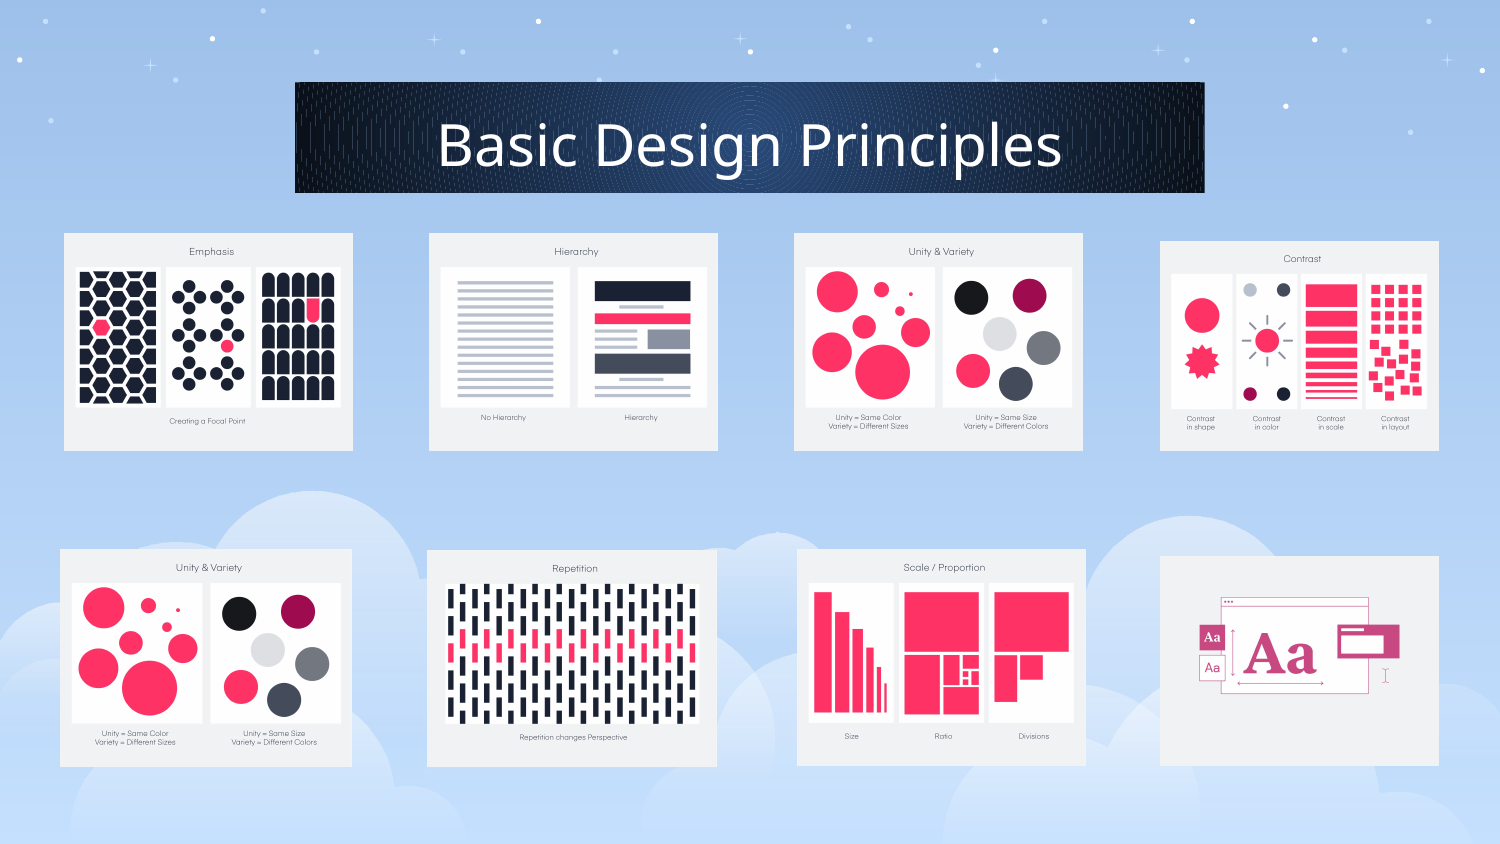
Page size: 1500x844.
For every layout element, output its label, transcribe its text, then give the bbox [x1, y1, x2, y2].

picture [64, 233, 354, 451]
picture [793, 233, 1083, 451]
picture [427, 550, 717, 768]
picture [797, 548, 1087, 766]
picture [1160, 556, 1440, 766]
text_box Basic Design Principles [295, 82, 1205, 193]
picture [1160, 241, 1440, 451]
picture [429, 233, 718, 451]
picture [60, 548, 352, 768]
